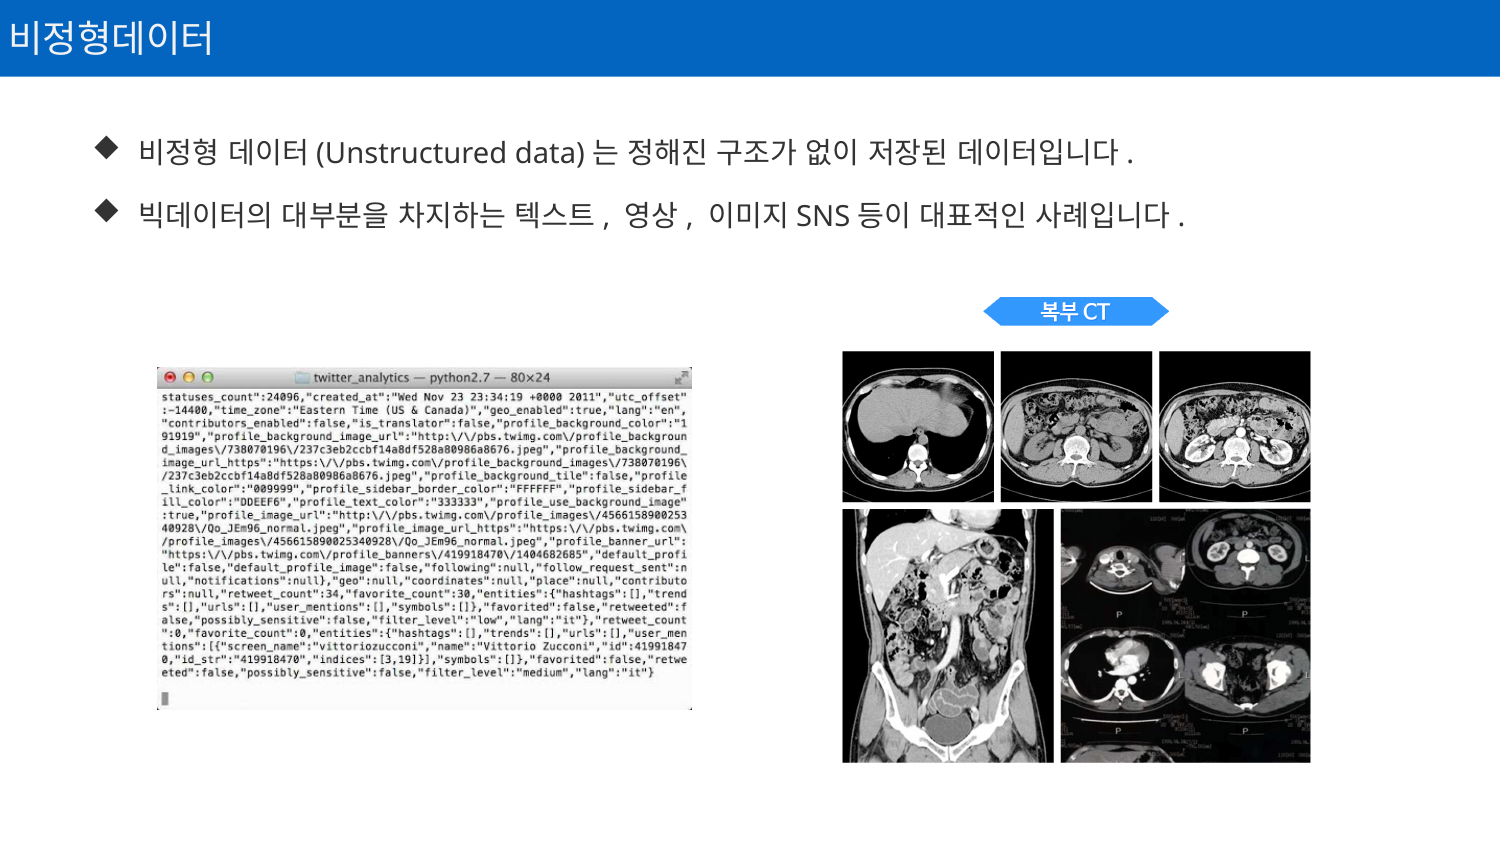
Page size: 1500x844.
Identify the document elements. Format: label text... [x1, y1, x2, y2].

picture [157, 366, 692, 711]
picture [812, 281, 1340, 771]
text_box 비정형 데이터(Unstructured data)는 정해진 구조가 없이 저장된 데이터입니다. 빅데이터의 대부분을 차지하는 텍스트, 영상, 이미지SNS등이 대표적인 사례입니다. [77, 109, 1362, 240]
list 비정형데이터 [0, 14, 850, 63]
